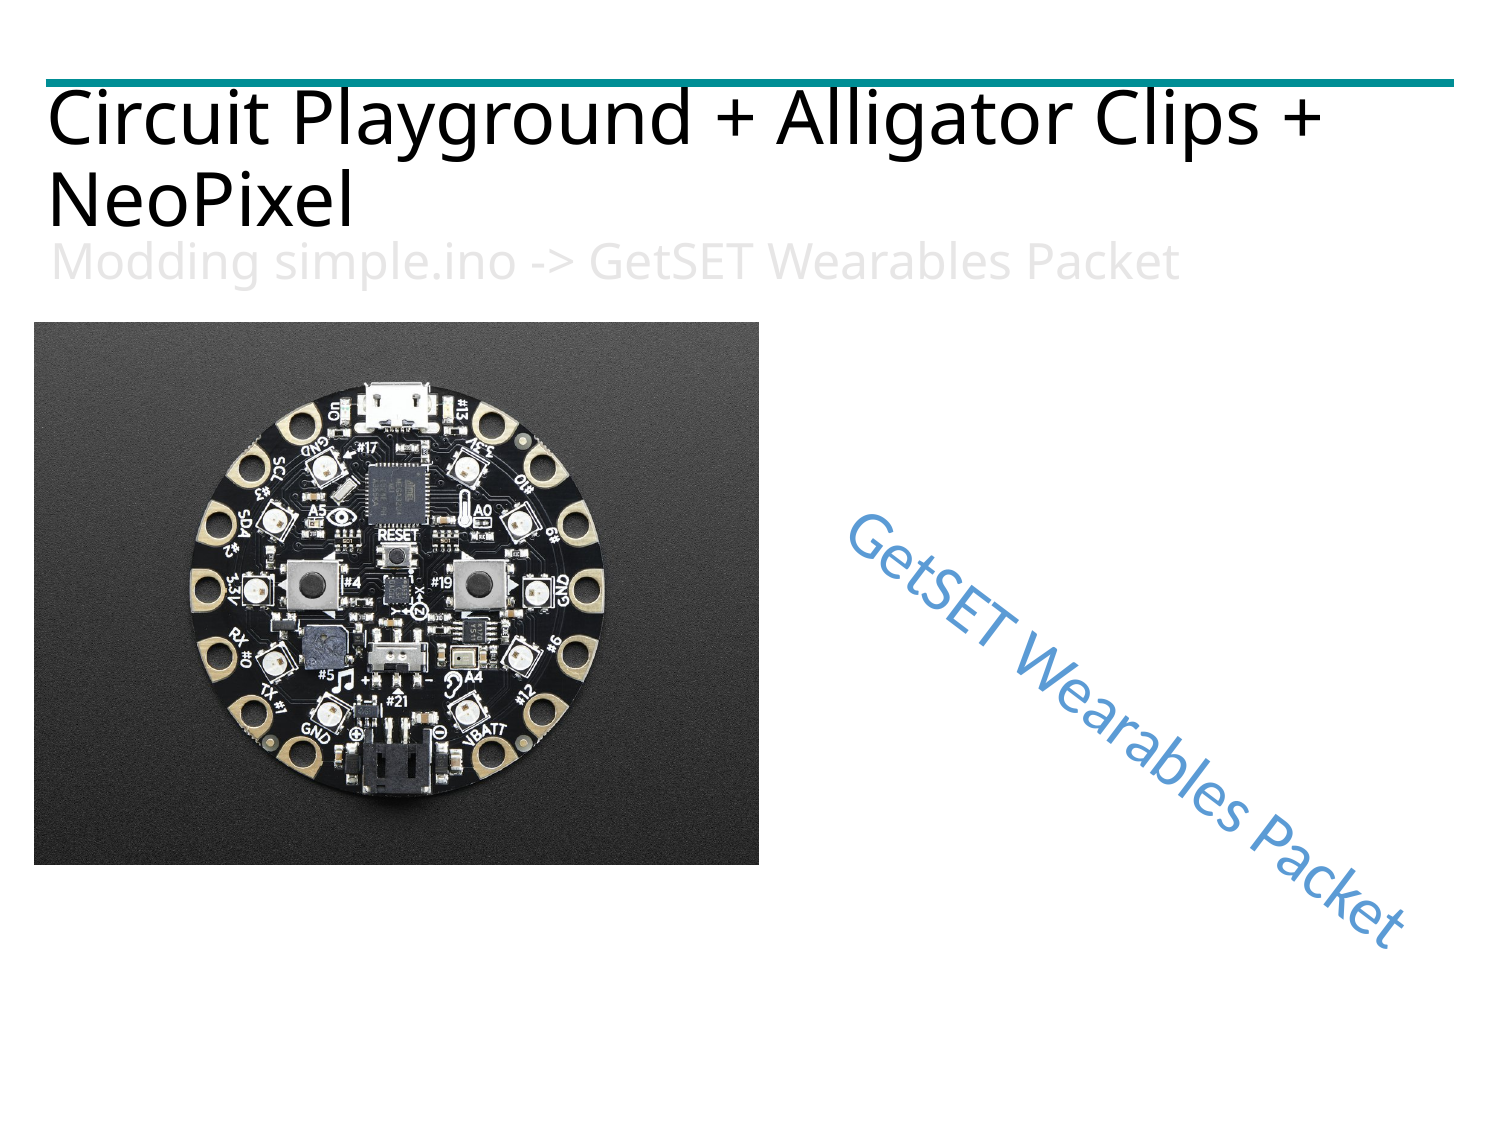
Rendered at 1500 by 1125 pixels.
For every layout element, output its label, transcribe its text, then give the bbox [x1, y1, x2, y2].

text_box GetSET Wearables Packet [815, 471, 1444, 979]
title Circuit Playground + Alligator Clips + NeoPixel [34, 114, 1442, 208]
list Modding simple.ino -> GetSET Wearables Packet [34, 233, 1442, 292]
picture [34, 322, 759, 866]
